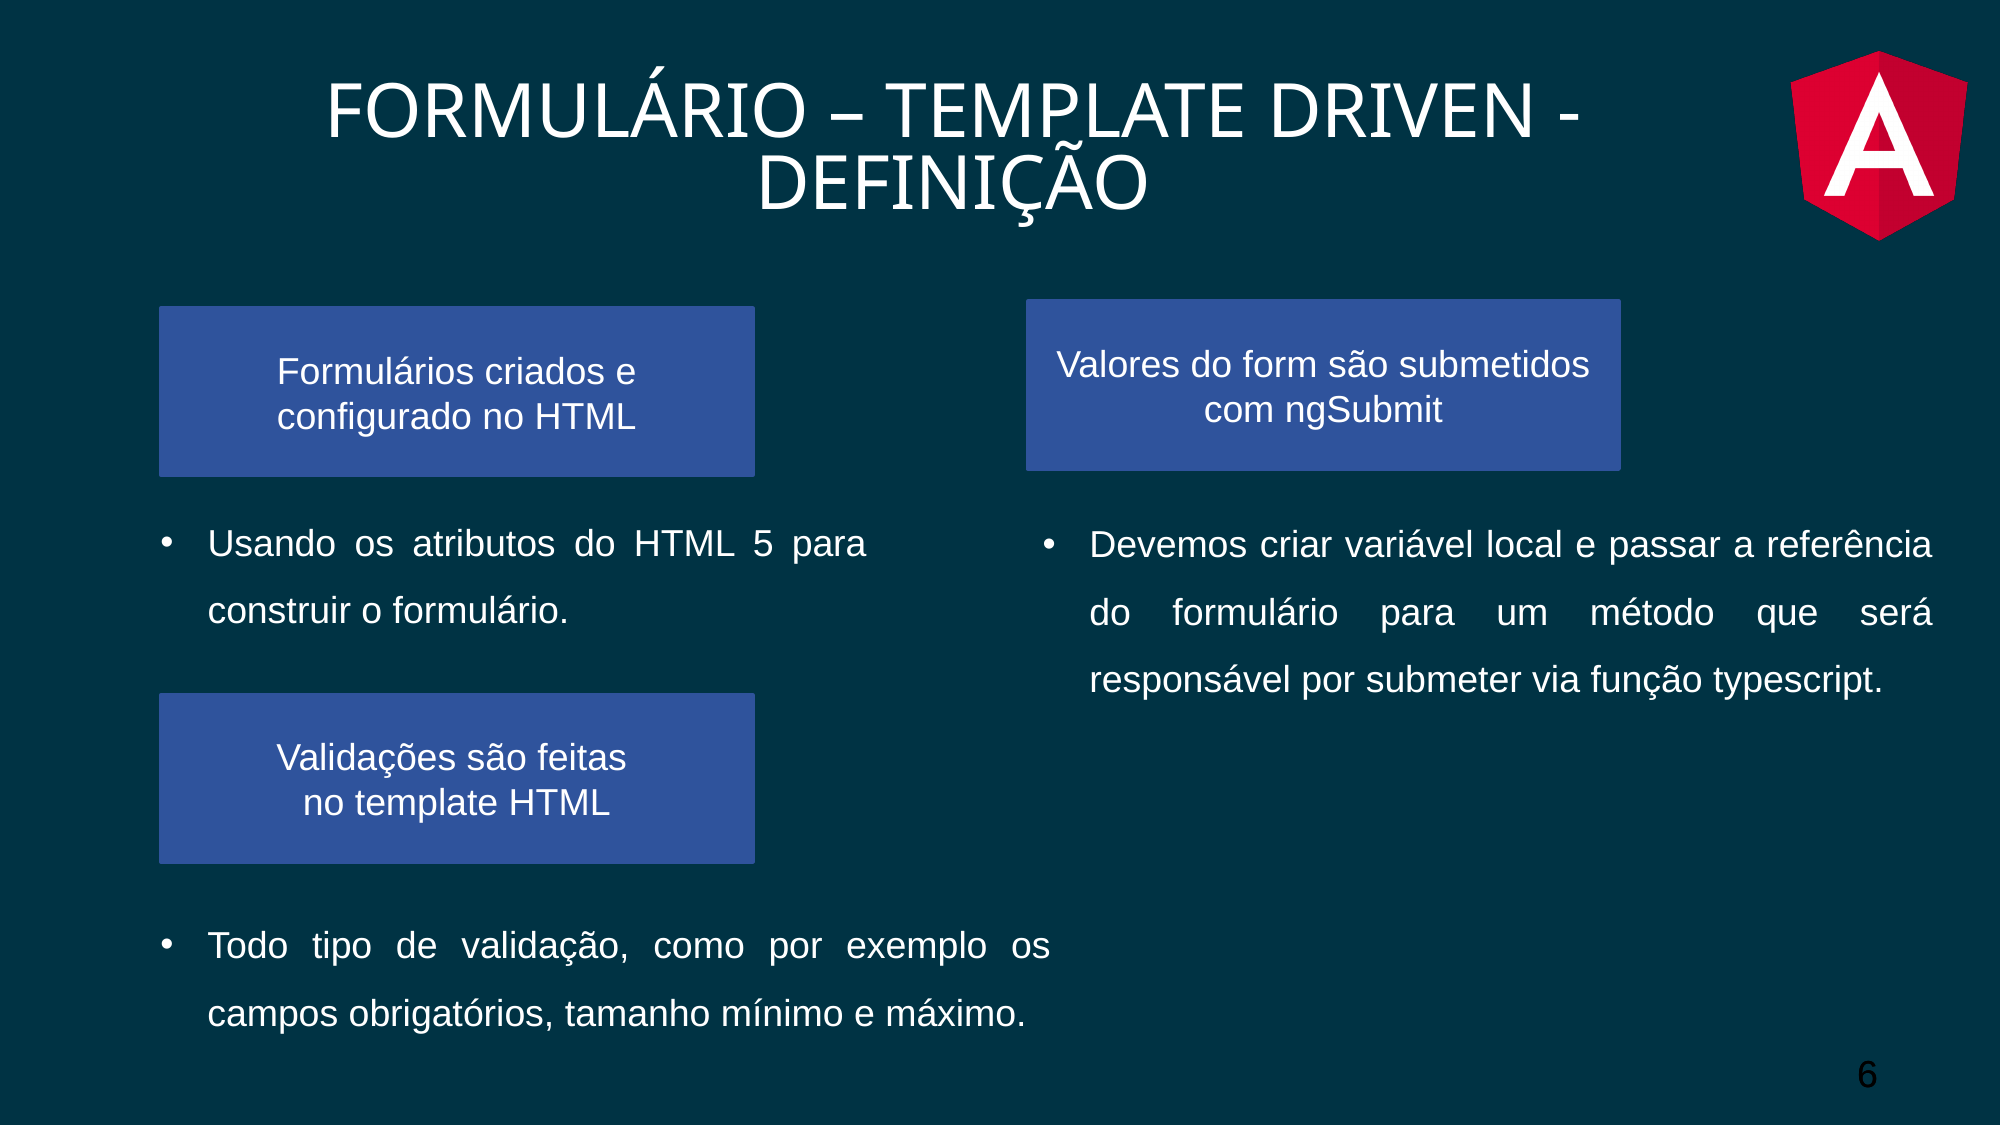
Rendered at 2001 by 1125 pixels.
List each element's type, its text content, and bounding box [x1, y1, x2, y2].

text_box Formulários criados e configurado no HTML [159, 306, 755, 477]
picture [654, 67, 663, 72]
picture [1791, 52, 1967, 240]
text_box Usando os atributos do HTML 5 para construir o formulário. [145, 488, 882, 639]
picture [1019, 210, 1033, 226]
text_box 6 [1842, 1042, 1924, 1103]
text_box Validações são feitas no template HTML [159, 693, 755, 864]
text_box Valores do form são submetidos com ngSubmit [1026, 299, 1621, 471]
text_box Formulário – Template Driven - Definição [145, 72, 1755, 210]
text_box Todo tipo de validação, como por exemplo os campos obrigatórios, tamanho mínimo e máximo. [145, 891, 1066, 1041]
text_box Devemos criar variável local e passar a referência do formulário para um método que será responsável por submeter via função typescript. [1027, 490, 1948, 708]
